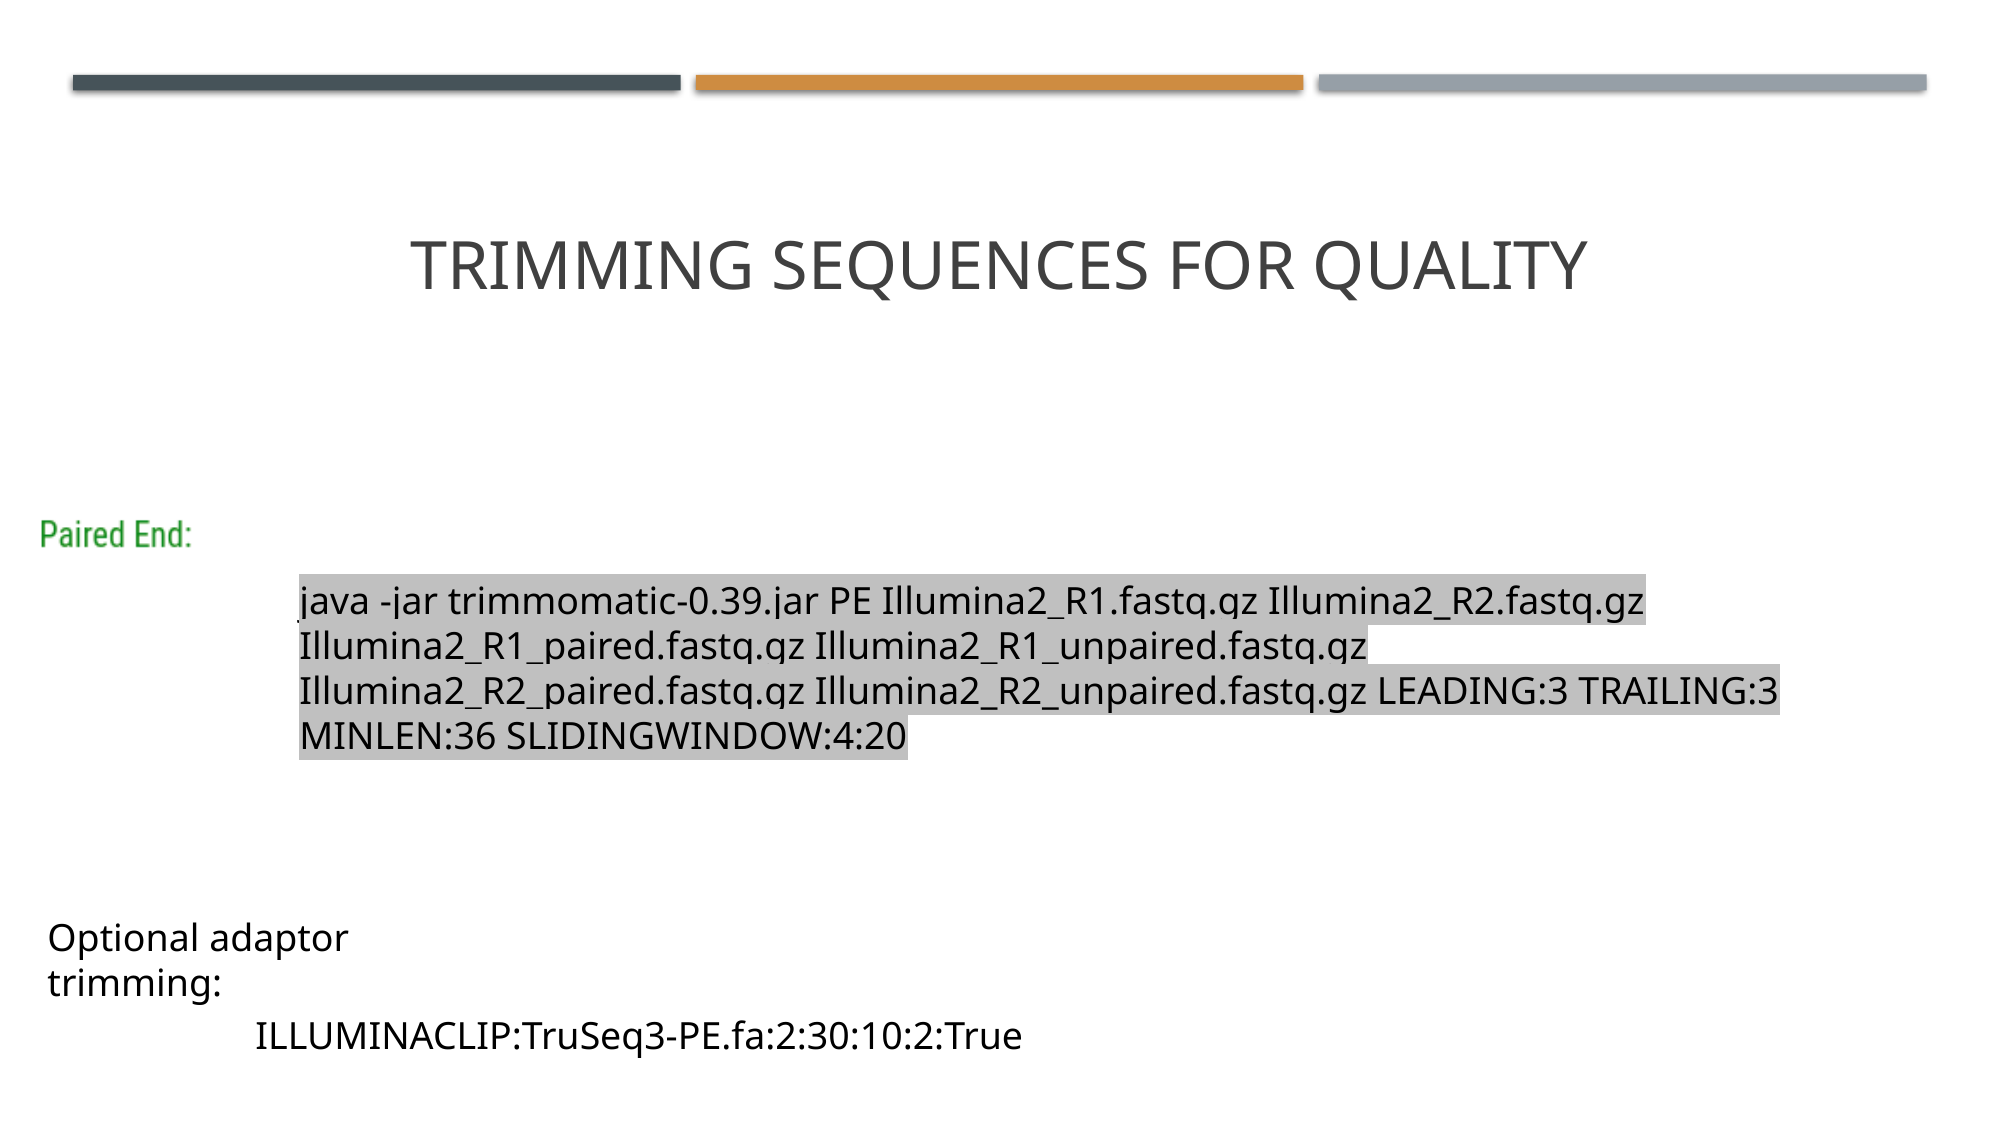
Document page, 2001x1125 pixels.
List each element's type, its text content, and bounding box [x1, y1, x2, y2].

text_box java -jar trimmomatic-0.39.jar PE Illumina2_R1.fastq.gz Illumina2_R2.fastq.gz Illumina2_R1_paired.fastq.gz Illumina2_R1_unpaired.fastq.gz Illumina2_R2_paired.fastq.gz Illumina2_R2_unpaired.fastq.gz LEADING:3 TRAILING:3 MINLEN:36 SLIDINGWINDOW:4:20 [284, 569, 1857, 765]
text_box Optional adaptor trimming: [32, 905, 483, 1011]
text_box ILLUMINACLIP:TruSeq3-PE.fa:2:30:10:2:True [230, 1004, 1251, 1065]
picture [5, 494, 914, 581]
title Trimming sequences for quality [95, 115, 1905, 311]
